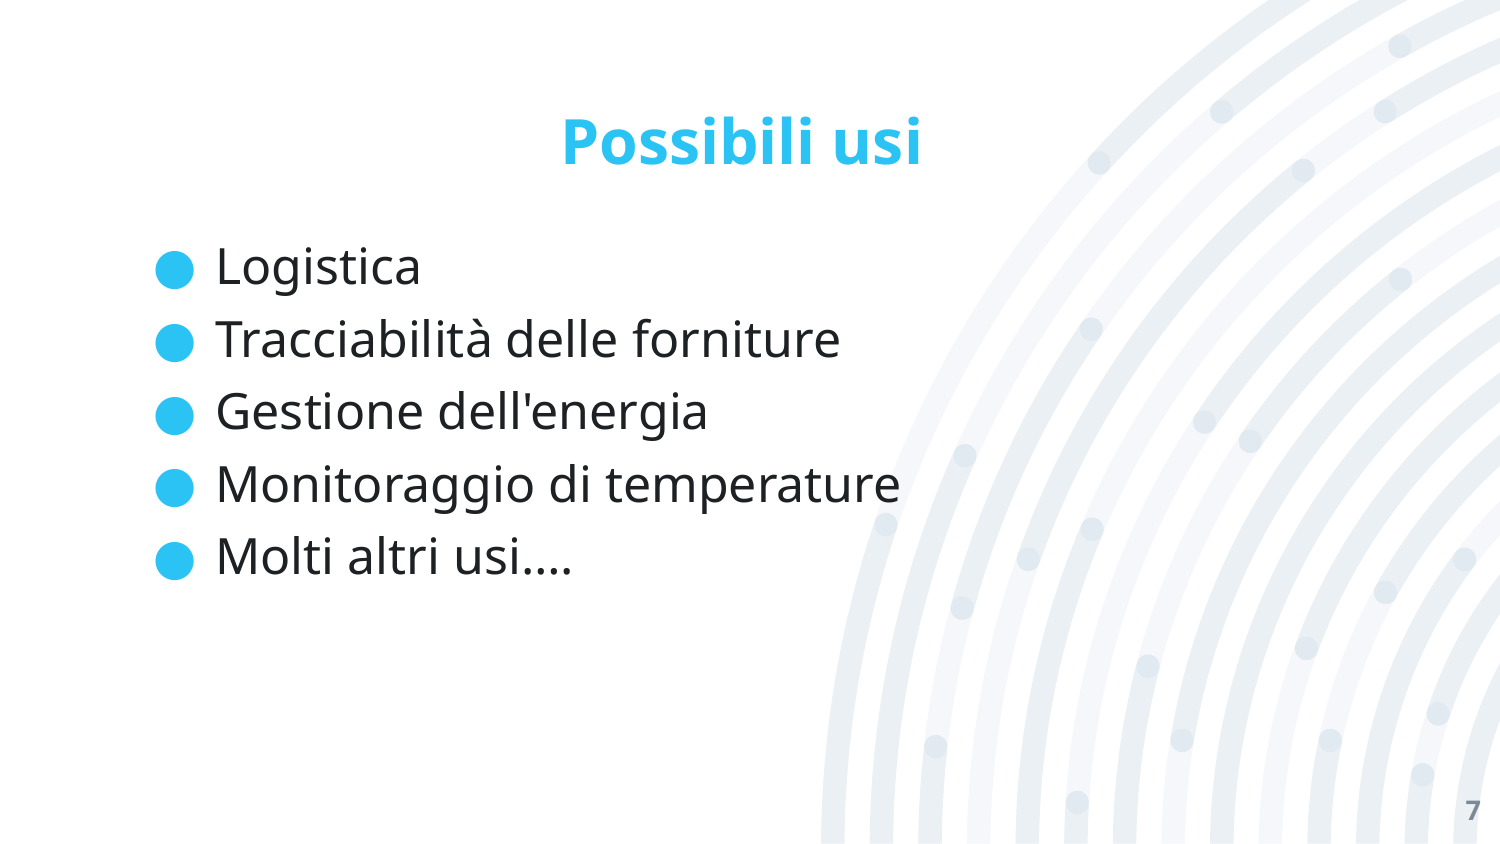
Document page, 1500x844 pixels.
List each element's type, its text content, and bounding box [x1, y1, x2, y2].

slide_number 7 [1391, 779, 1482, 844]
list Logistica Tracciabilità delle forniture Gestione dell'energia Monitoraggio di temperature Molti altri usi…. [140, 234, 1360, 733]
title Possibili usi [140, 112, 1360, 178]
